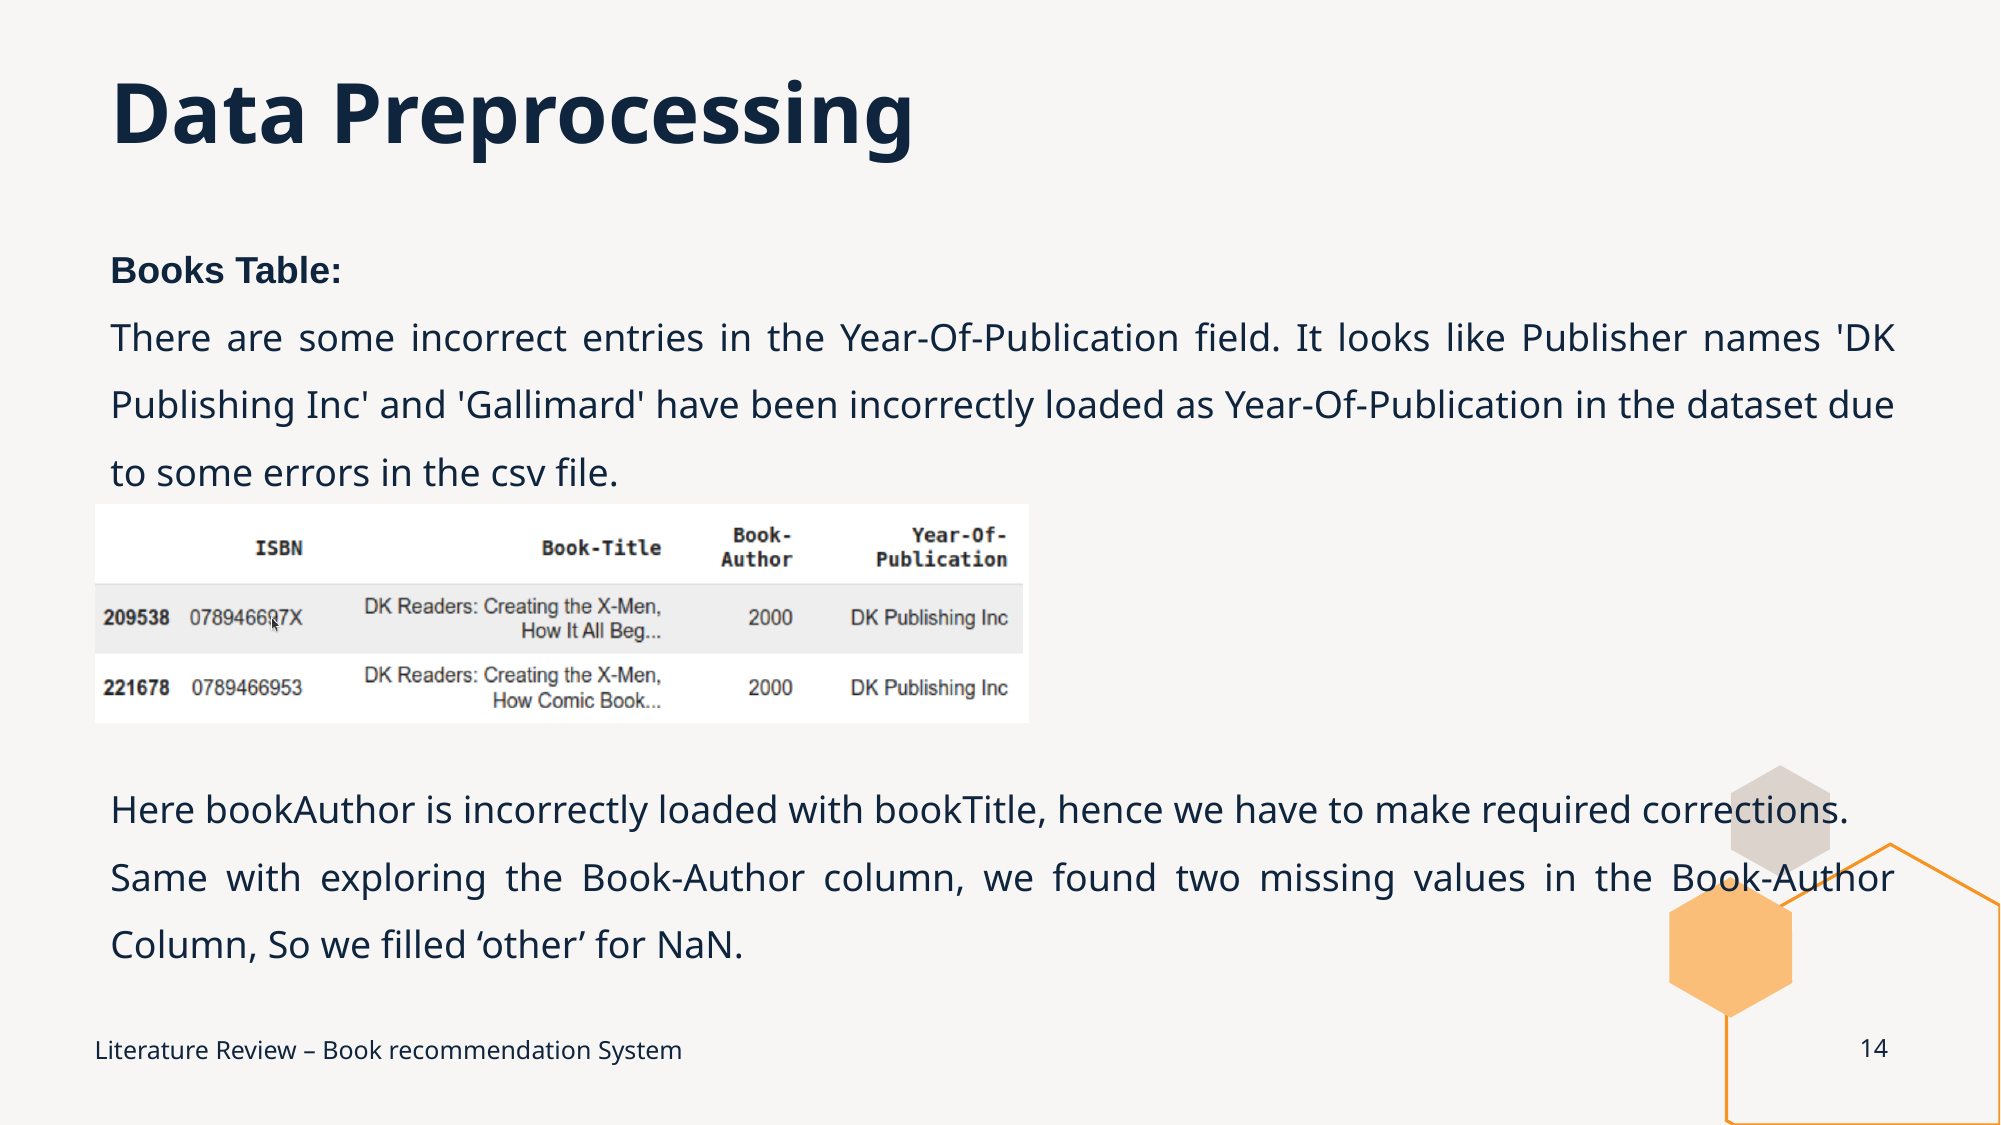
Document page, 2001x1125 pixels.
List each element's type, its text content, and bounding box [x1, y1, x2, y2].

title Data Preprocessing [95, 64, 1760, 189]
footer Literature Review – Book recommendation System [79, 1020, 755, 1080]
text_box Books Table: There are some incorrect entries in the Year-Of-Publication field. It looks like Publisher names 'DK Publishing Inc' and 'Gallimard' have been incorrectly loaded as Year-Of-Publication in the dataset due to some errors in the csv file. Here bookAuthor is incorrectly loaded with bookTitle, hence we have to make required corrections. Same with exploring the Book-Author column, we found two missing values in the Book-Author Column, So we filled ‘other’ for NaN. [95, 216, 1912, 960]
slide_number 14 [1836, 1020, 1912, 1080]
picture [95, 504, 1029, 723]
